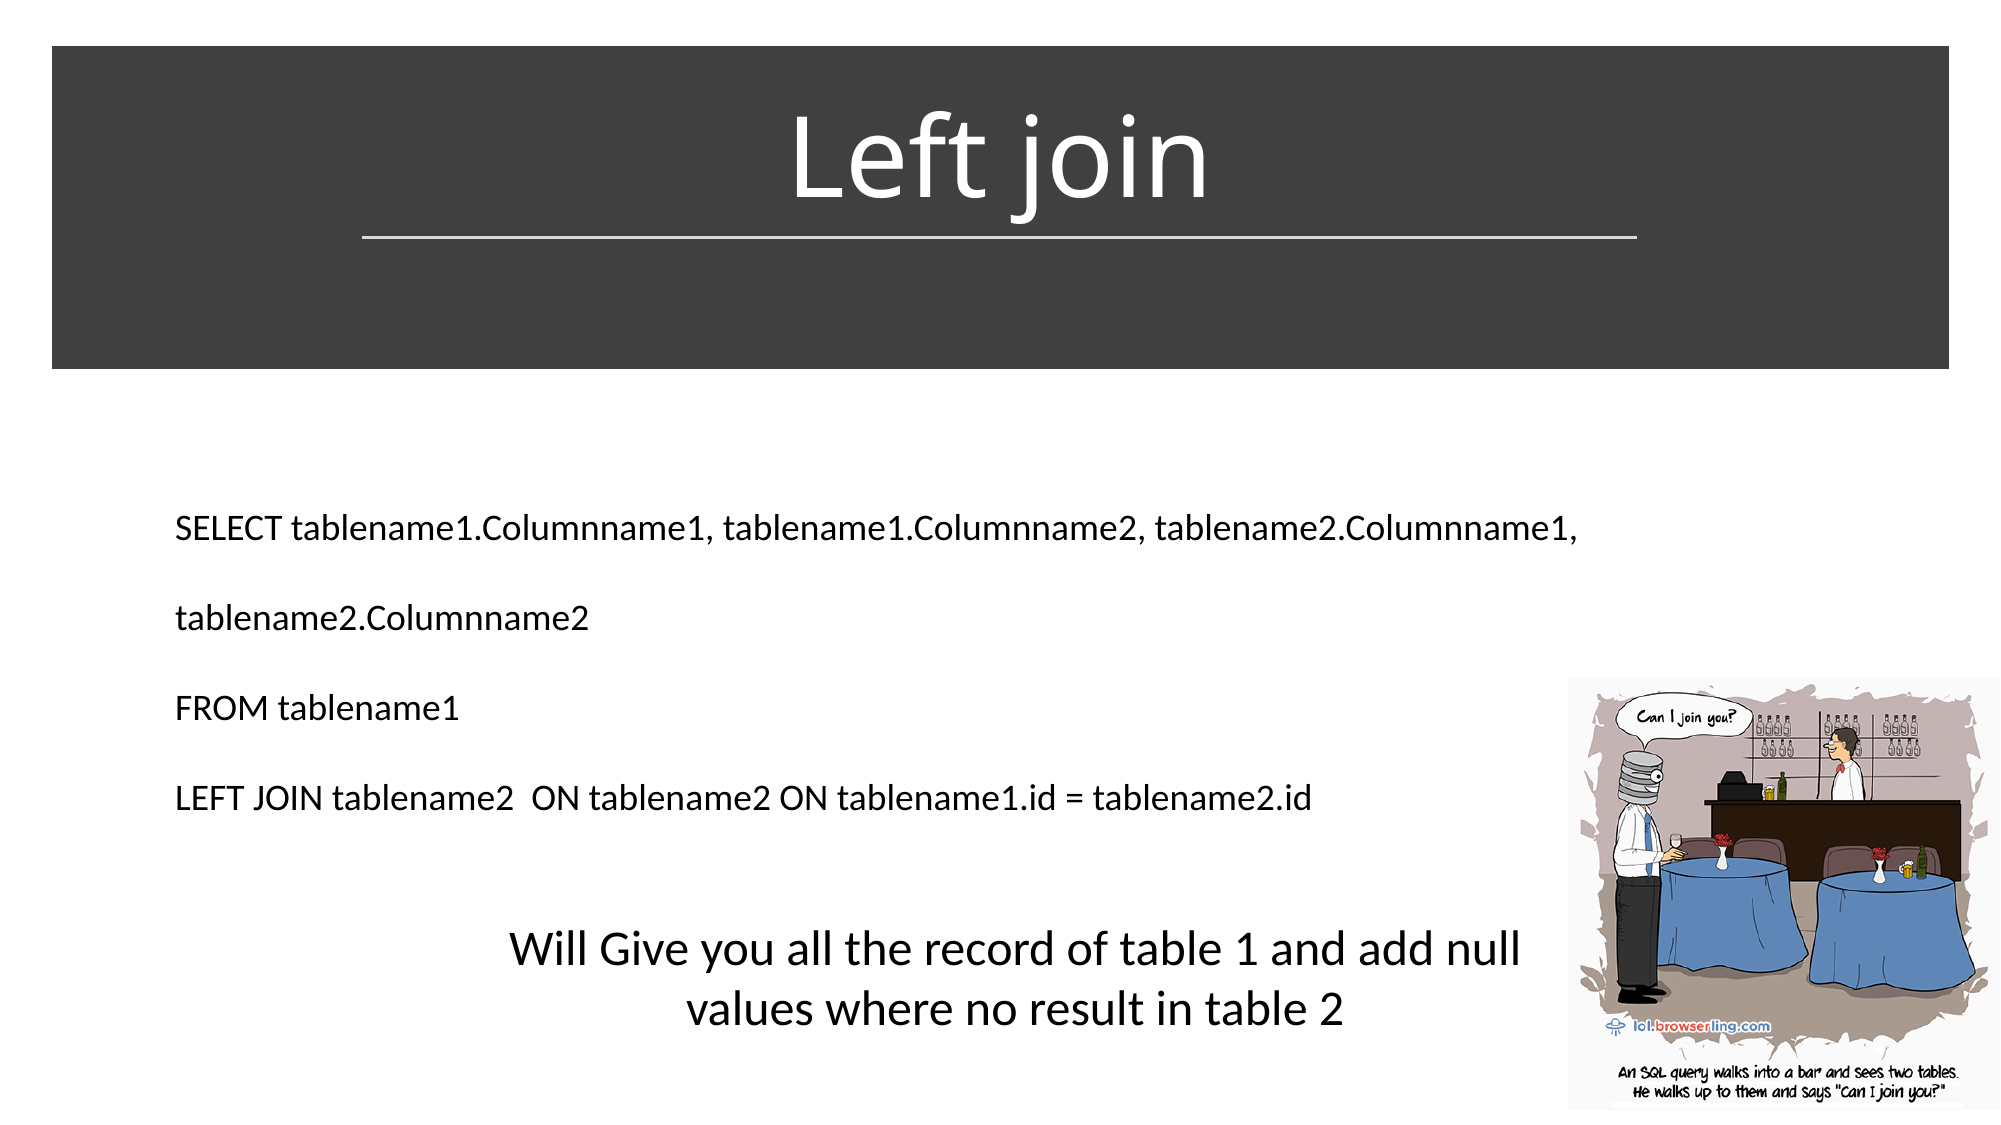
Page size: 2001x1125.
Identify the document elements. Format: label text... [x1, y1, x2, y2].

text_box SELECT tablename1.Columnname1, tablename1.Columnname2, tablename2.Columnname1, tablename2.Columnname2 FROM tablename1 LEFT JOIN tablename2 ON tablename2 ON tablename1.id = tablename2.id [160, 450, 1627, 826]
picture [1567, 677, 2000, 1110]
title Left join [86, 76, 1914, 230]
text_box [61, 55, 1939, 360]
text_box Will Give you all the record of table 1 and add null values where no result in table 2 [432, 907, 1567, 1043]
